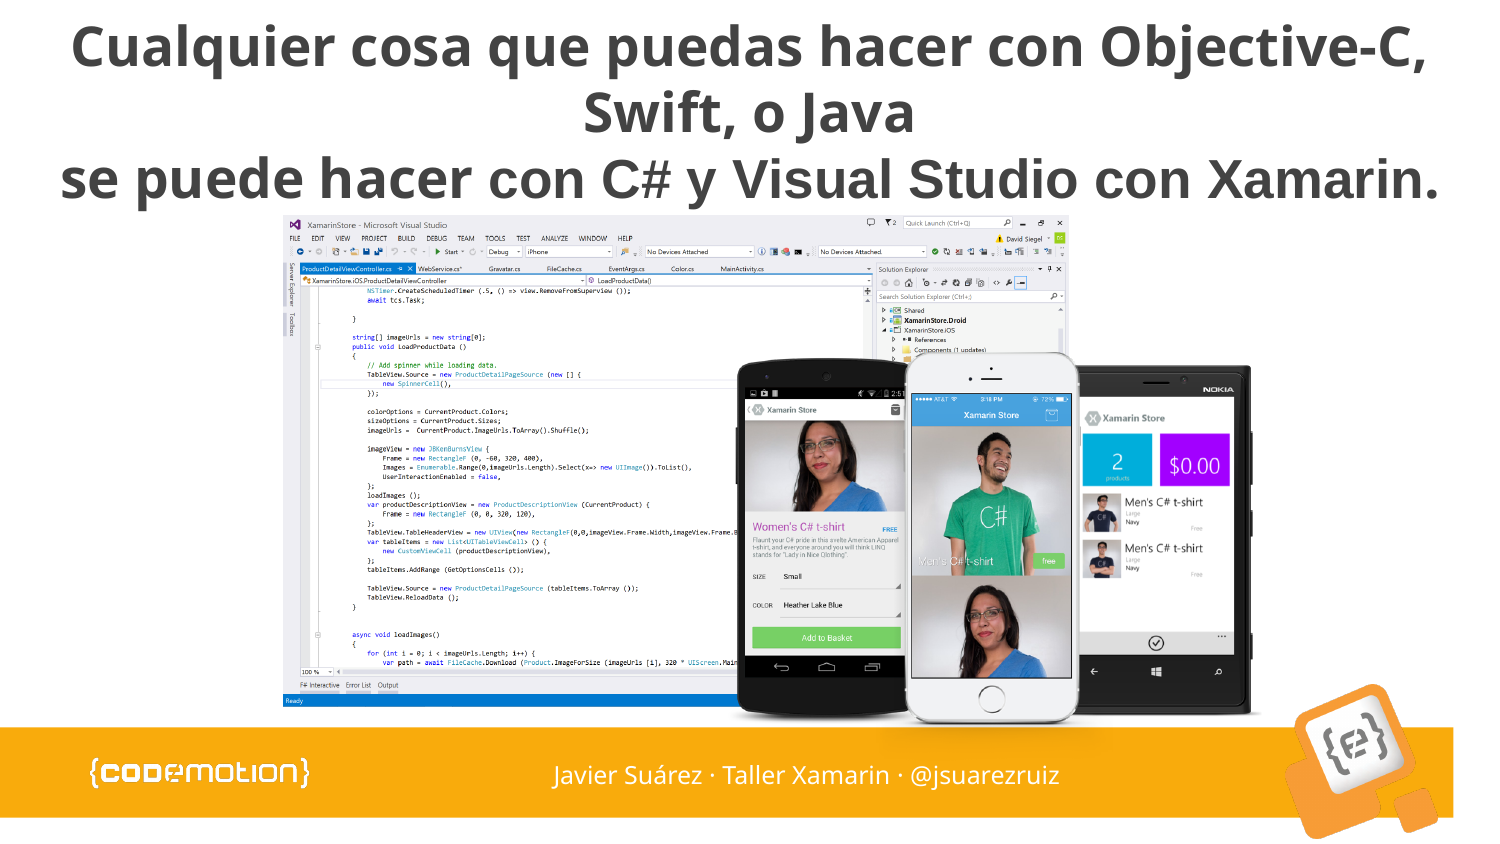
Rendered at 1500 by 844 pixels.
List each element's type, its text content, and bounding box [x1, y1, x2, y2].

picture [83, 752, 316, 794]
title Cualquier cosa que puedas hacer con Objective-C, Swift, o Java se puede hacer con C# y Visual Studio con Xamarin. [33, 58, 1468, 225]
picture [1285, 684, 1438, 839]
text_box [282, 215, 1269, 764]
